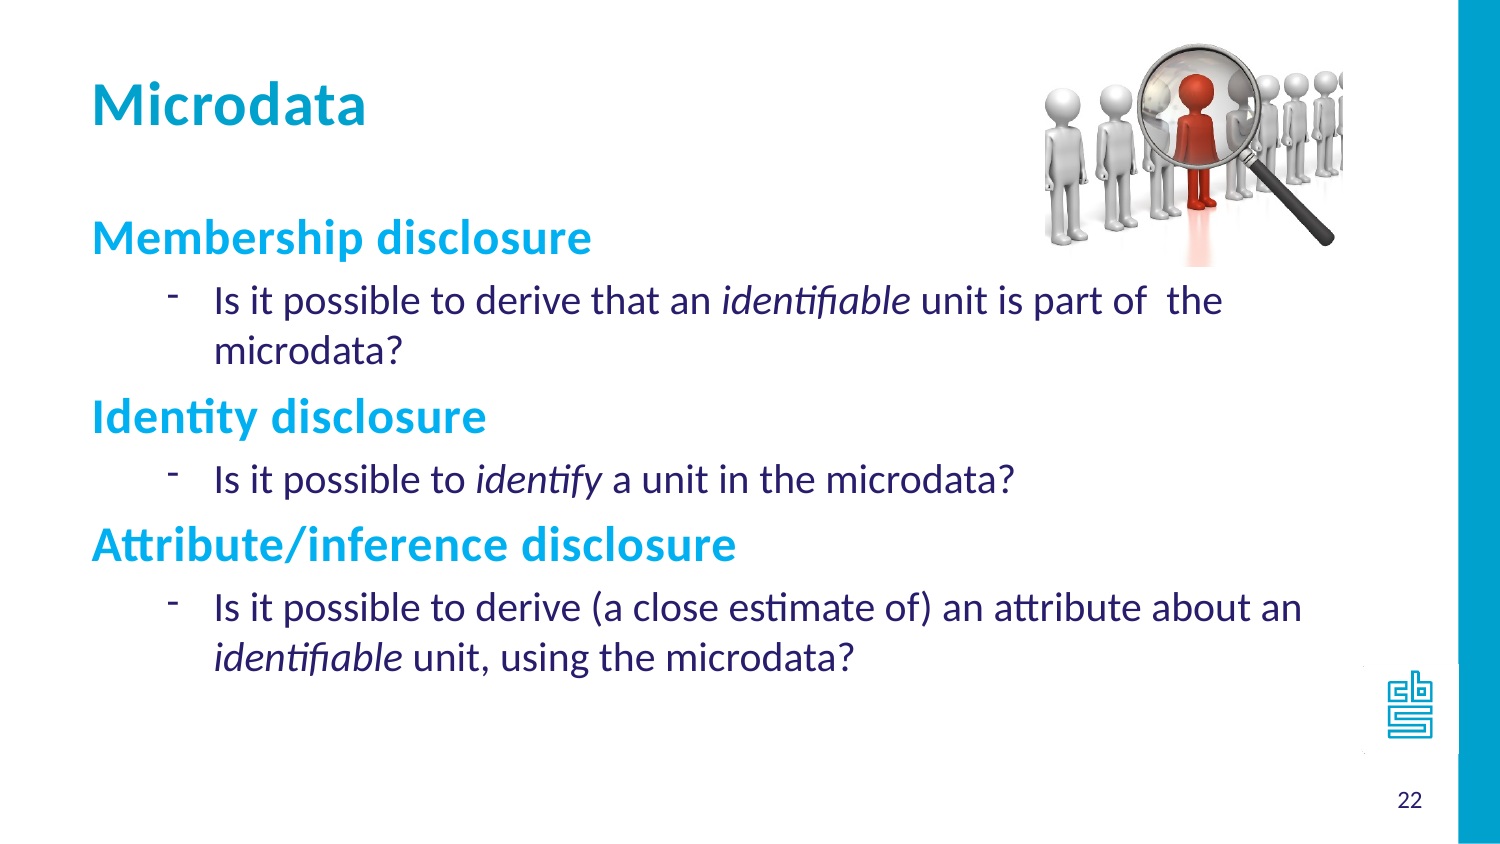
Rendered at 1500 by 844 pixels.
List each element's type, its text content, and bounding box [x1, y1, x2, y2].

picture [1045, 8, 1343, 267]
picture [1362, 664, 1458, 754]
list Microdata [76, 55, 1040, 151]
slide_number 22 [1361, 772, 1459, 826]
list Membership disclosure Is it possible to derive that an identifiable unit is part of the microdata? Identity disclosure Is it possible to identify a unit in the microdata? Attribute/inference disclosure Is it possible to derive (a close estimate of) an attribute about an identifiable unit, using the microdata? [76, 197, 1362, 765]
